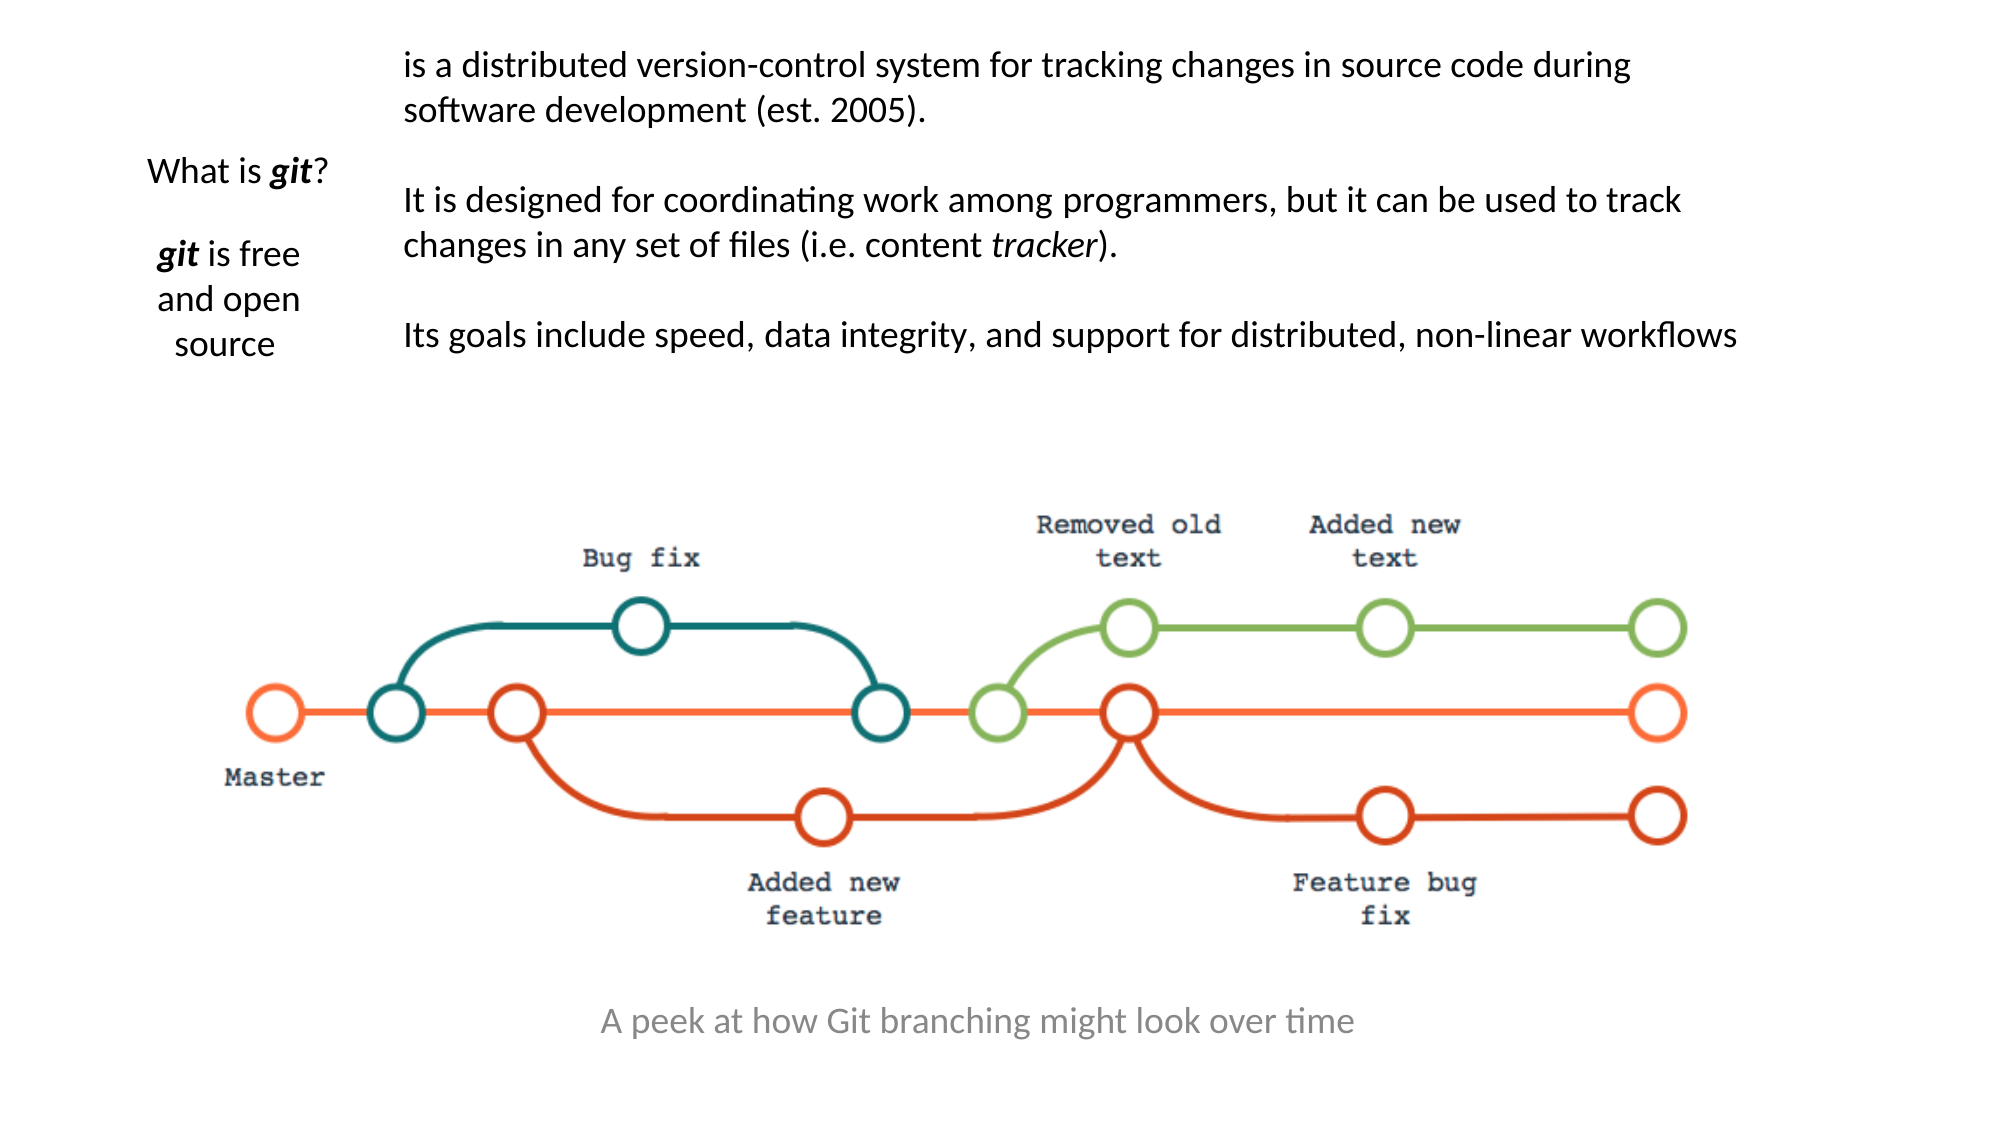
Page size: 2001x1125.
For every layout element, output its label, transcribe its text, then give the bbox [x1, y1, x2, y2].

text_box git is free and open source [115, 222, 343, 372]
text_box is a distributed version-control system for tracking changes in source code during software development (est. 2005). It is designed for coordinating work among programmers, but it can be used to track changes in any set of files (i.e. content tracker). Its goals include speed, data integrity, and support for distributed, non-linear workflows [388, 32, 1758, 363]
text_box What is git? [132, 138, 388, 199]
picture [199, 495, 1707, 944]
text_box A peek at how Git branching might look over time [585, 988, 1371, 1049]
